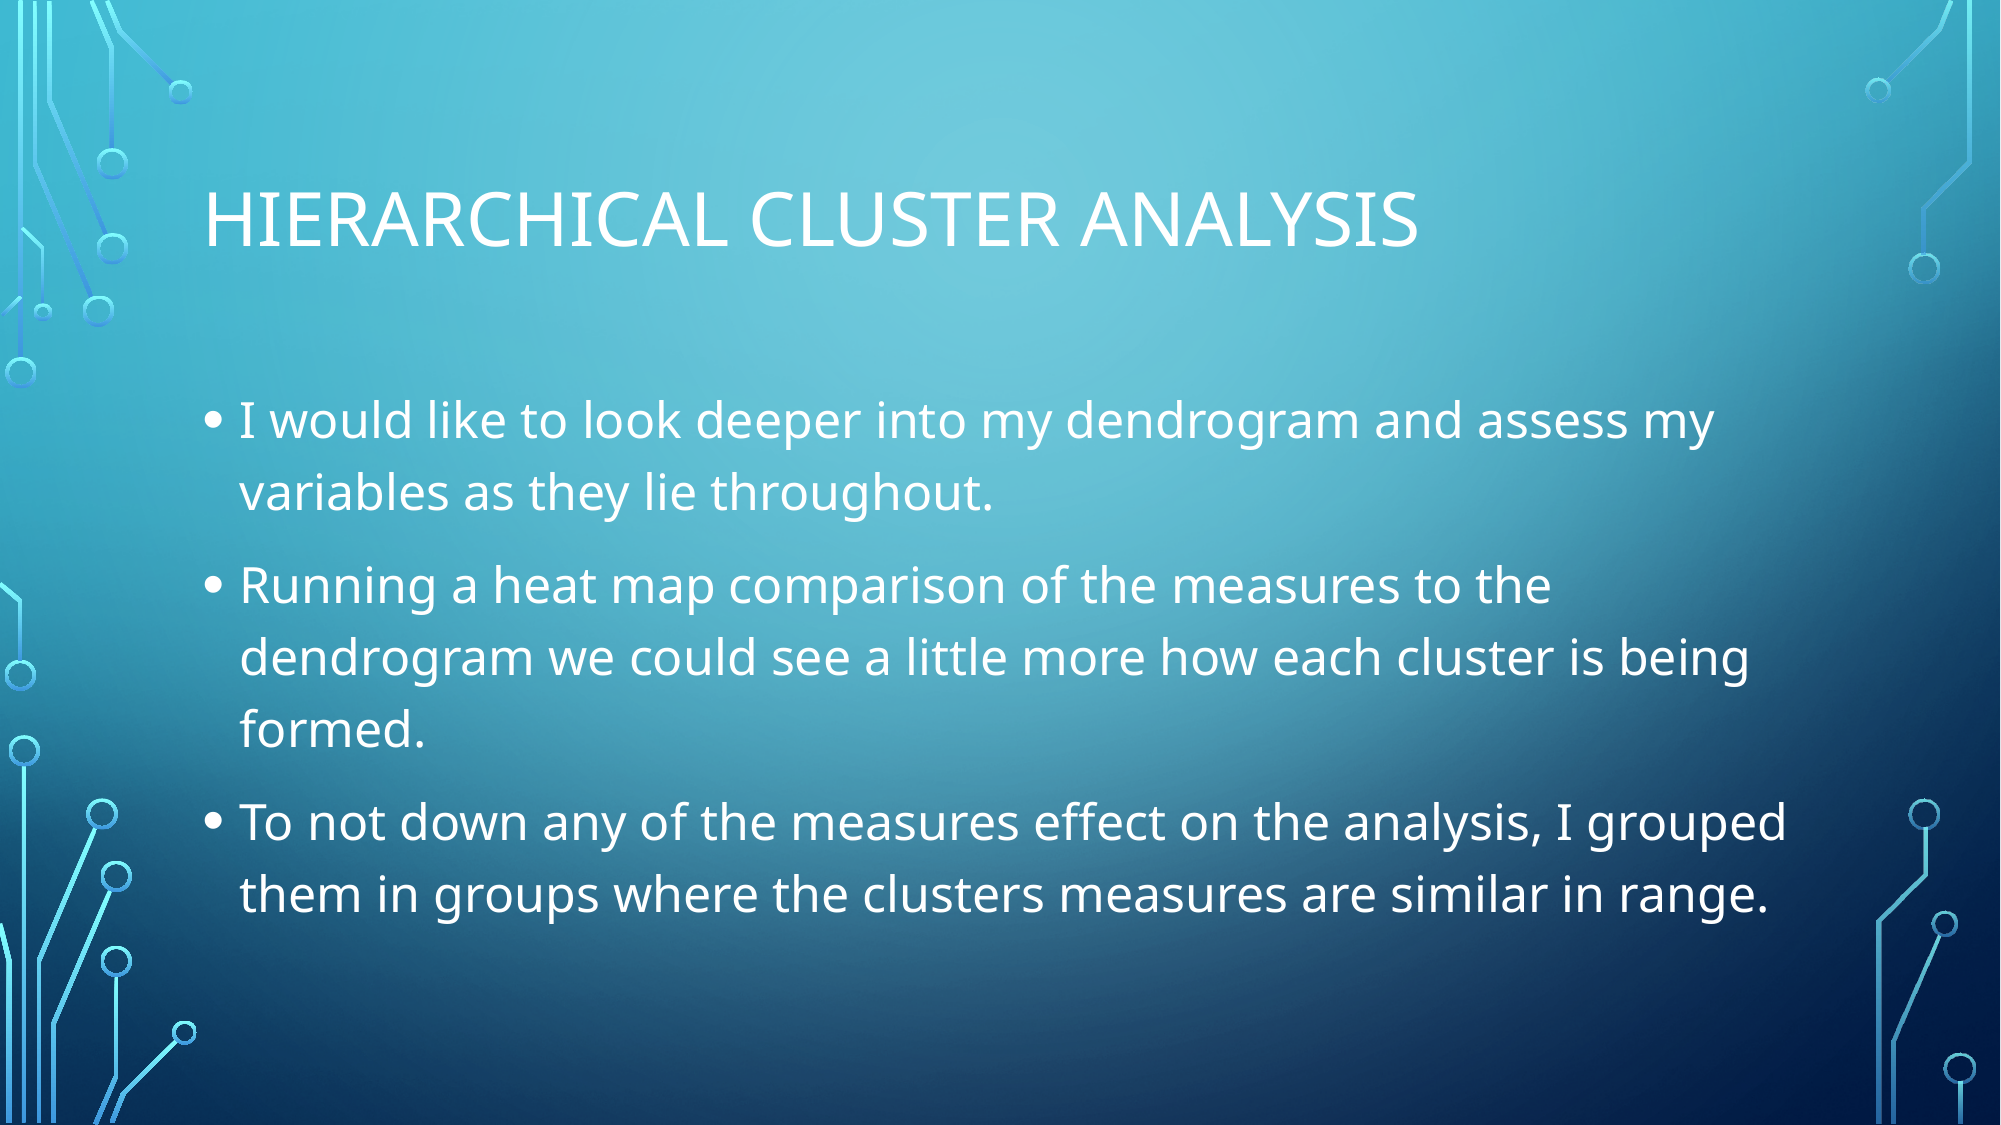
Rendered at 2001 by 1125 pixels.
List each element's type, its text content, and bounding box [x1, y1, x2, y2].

title Hierarchical Cluster ANalysis [187, 101, 1813, 344]
list I would like to look deeper into my dendrogram and assess my variables as they lie throughout. Running a heat map comparison of the measures to the dendrogram we could see a little more how each cluster is being formed. To not down any of the measures effect on the analysis, I grouped them in groups where the clusters measures are similar in range. [187, 369, 1813, 950]
